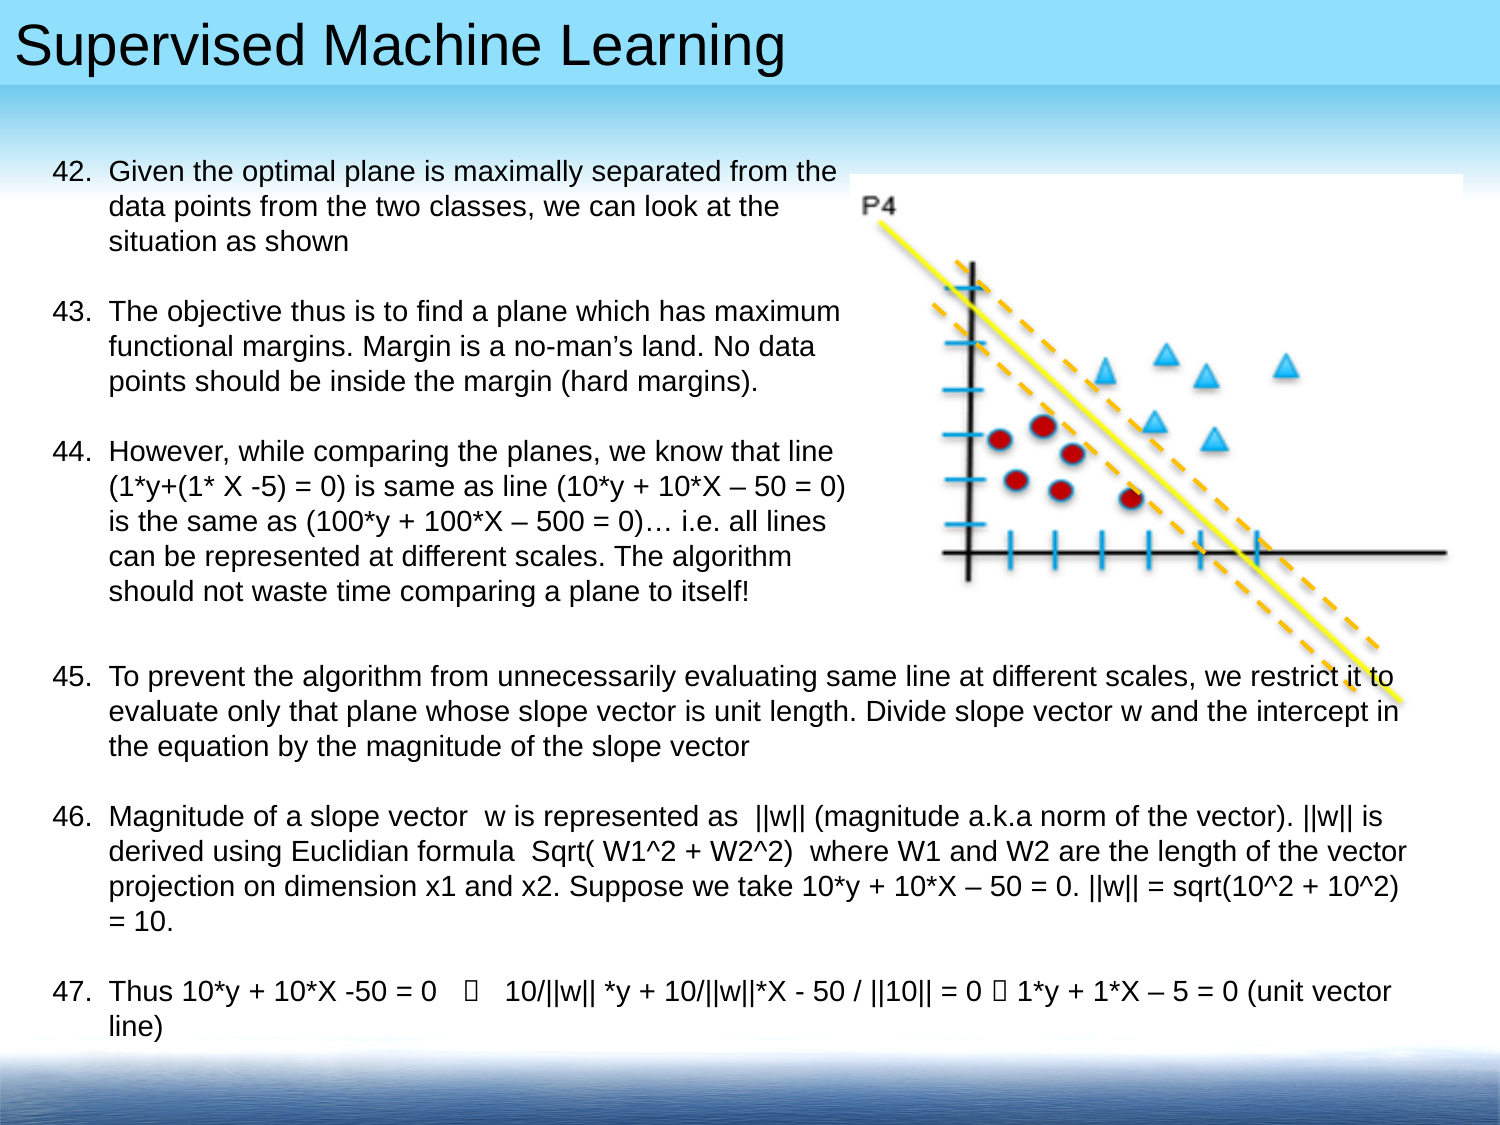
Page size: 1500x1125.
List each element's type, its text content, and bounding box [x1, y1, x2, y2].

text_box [849, 174, 1463, 713]
picture [0, 1037, 1500, 1125]
text_box Given the optimal plane is maximally separated from the data points from the two classes, we can look at the situation as shown The objective thus is to find a plane which has maximum functional margins. Margin is a no-man’s land. No data points should be inside the margin (hard margins). However, while comparing the planes, we know that line (1*y+(1* X -5) = 0) is same as line (10*y + 10*X – 50 = 0) is the same as (100*y + 100*X – 500 = 0)… i.e. all lines can be represented at different scales. The algorithm should not waste time comparing a plane to itself! [37, 99, 872, 615]
text_box To prevent the algorithm from unnecessarily evaluating same line at different scales, we restrict it to evaluate only that plane whose slope vector is unit length. Divide slope vector w and the intercept in the equation by the magnitude of the slope vector Magnitude of a slope vector w is represented as ||w|| (magnitude a.k.a norm of the vector). ||w|| is derived using Euclidian formula Sqrt( W1^2 + W2^2) where W1 and W2 are the length of the vector projection on dimension x1 and x2. Suppose we take 10*y + 10*X – 50 = 0. ||w|| = sqrt(10^2 + 10^2) = 10. Thus 10*y + 10*X -50 = 0  10/||w|| *y + 10/||w||*X - 50 / ||10|| = 0  1*y + 1*X – 5 = 0 (unit vector line) [37, 649, 1438, 1050]
